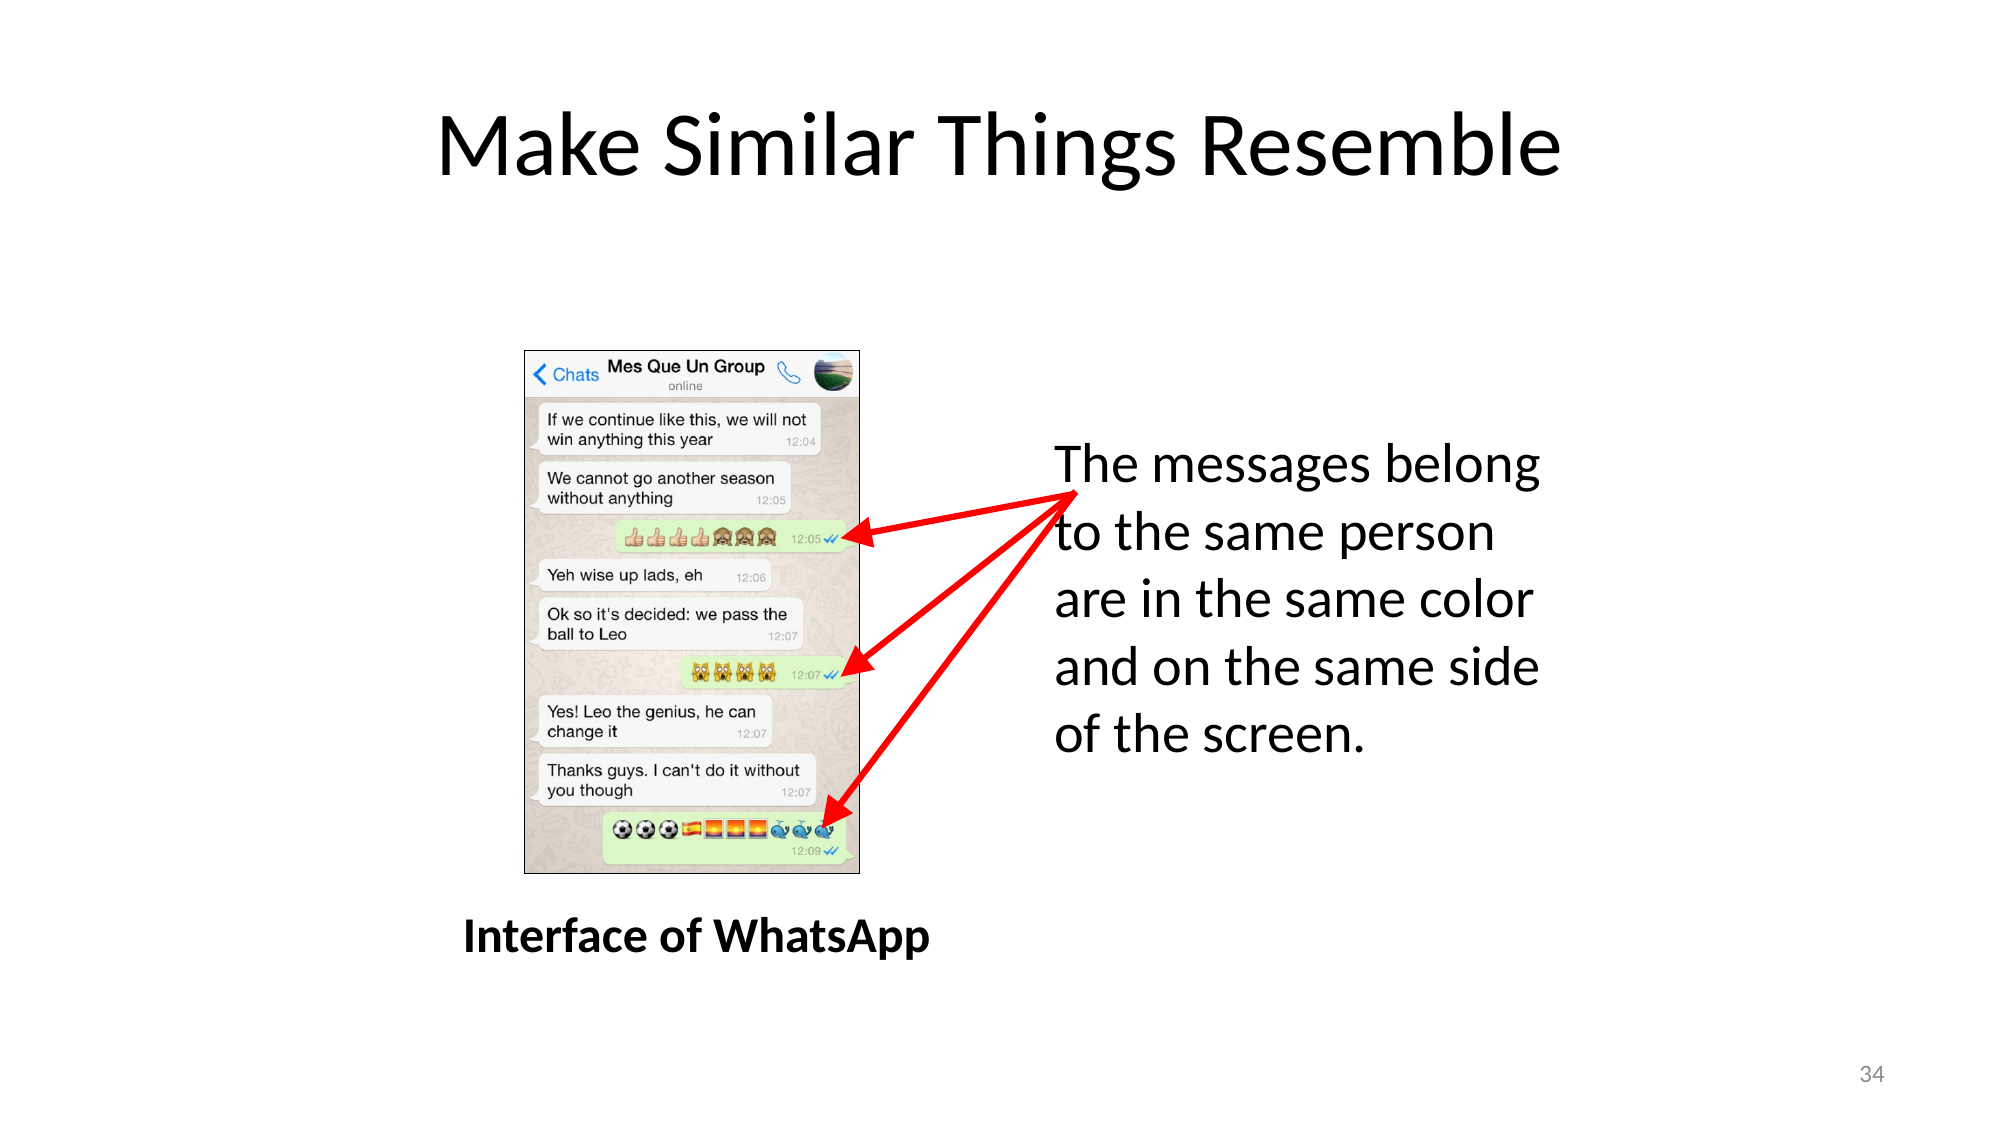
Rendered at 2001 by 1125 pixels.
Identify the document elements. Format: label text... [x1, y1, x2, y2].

slide_number 34 [1433, 1042, 1900, 1103]
title Make Similar Things Resemble [99, 45, 1900, 233]
picture [524, 349, 860, 874]
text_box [821, 491, 1076, 829]
text_box Interface of WhatsApp [448, 894, 946, 970]
text_box The messages belong to the same person are in the same color and on the same side of the screen. [1039, 419, 1580, 772]
